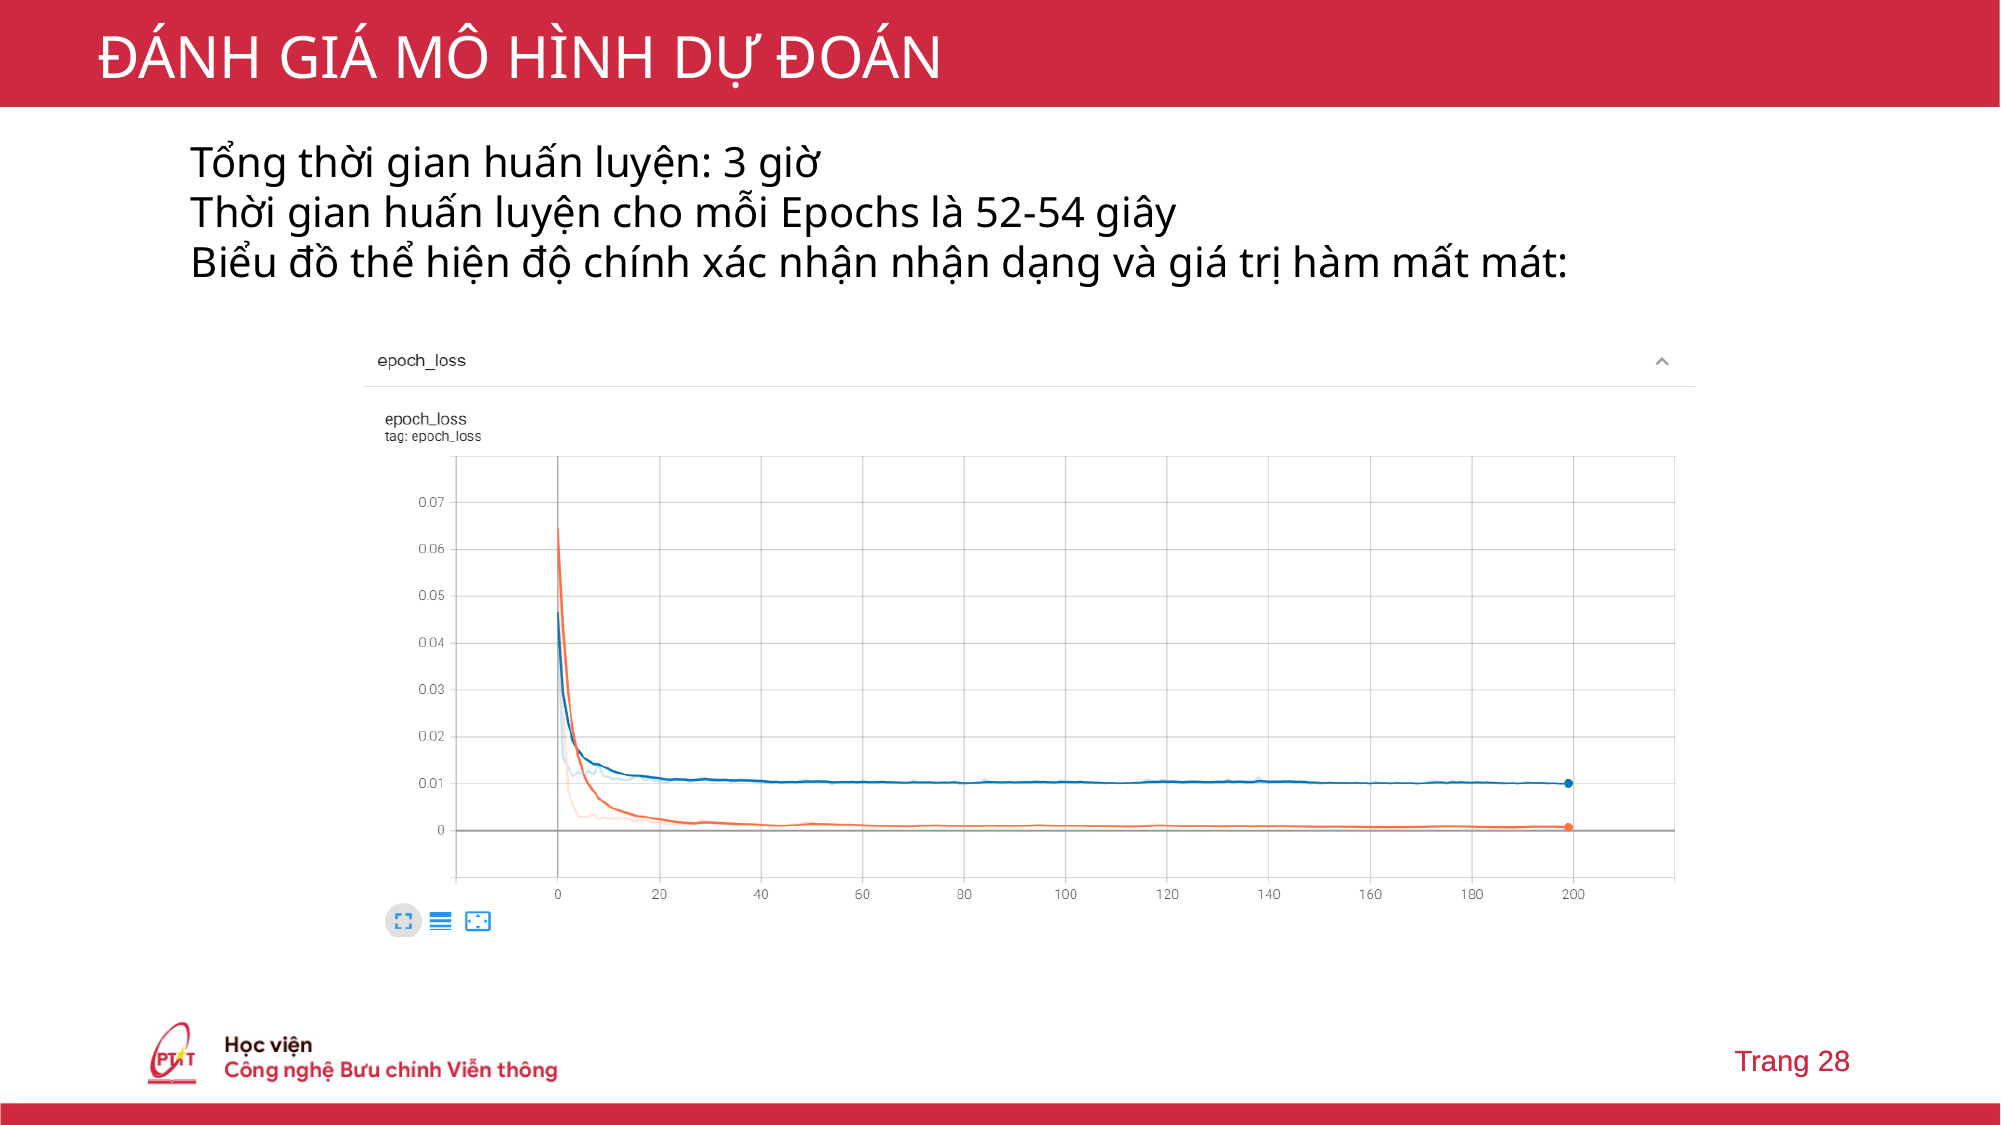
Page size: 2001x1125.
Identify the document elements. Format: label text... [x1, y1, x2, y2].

text_box Tổng thời gian huấn luyện: 3 giờ Thời gian huấn luyện cho mỗi Epochs là 52-54 giây Biểu đồ thể hiện độ chính xác nhận nhận dạng và giá trị hàm mất mát: [176, 128, 1655, 294]
picture [0, 0, 2001, 1125]
text_box ĐÁNH GIÁ MÔ HÌNH DỰ ĐOÁN [82, 12, 1331, 98]
